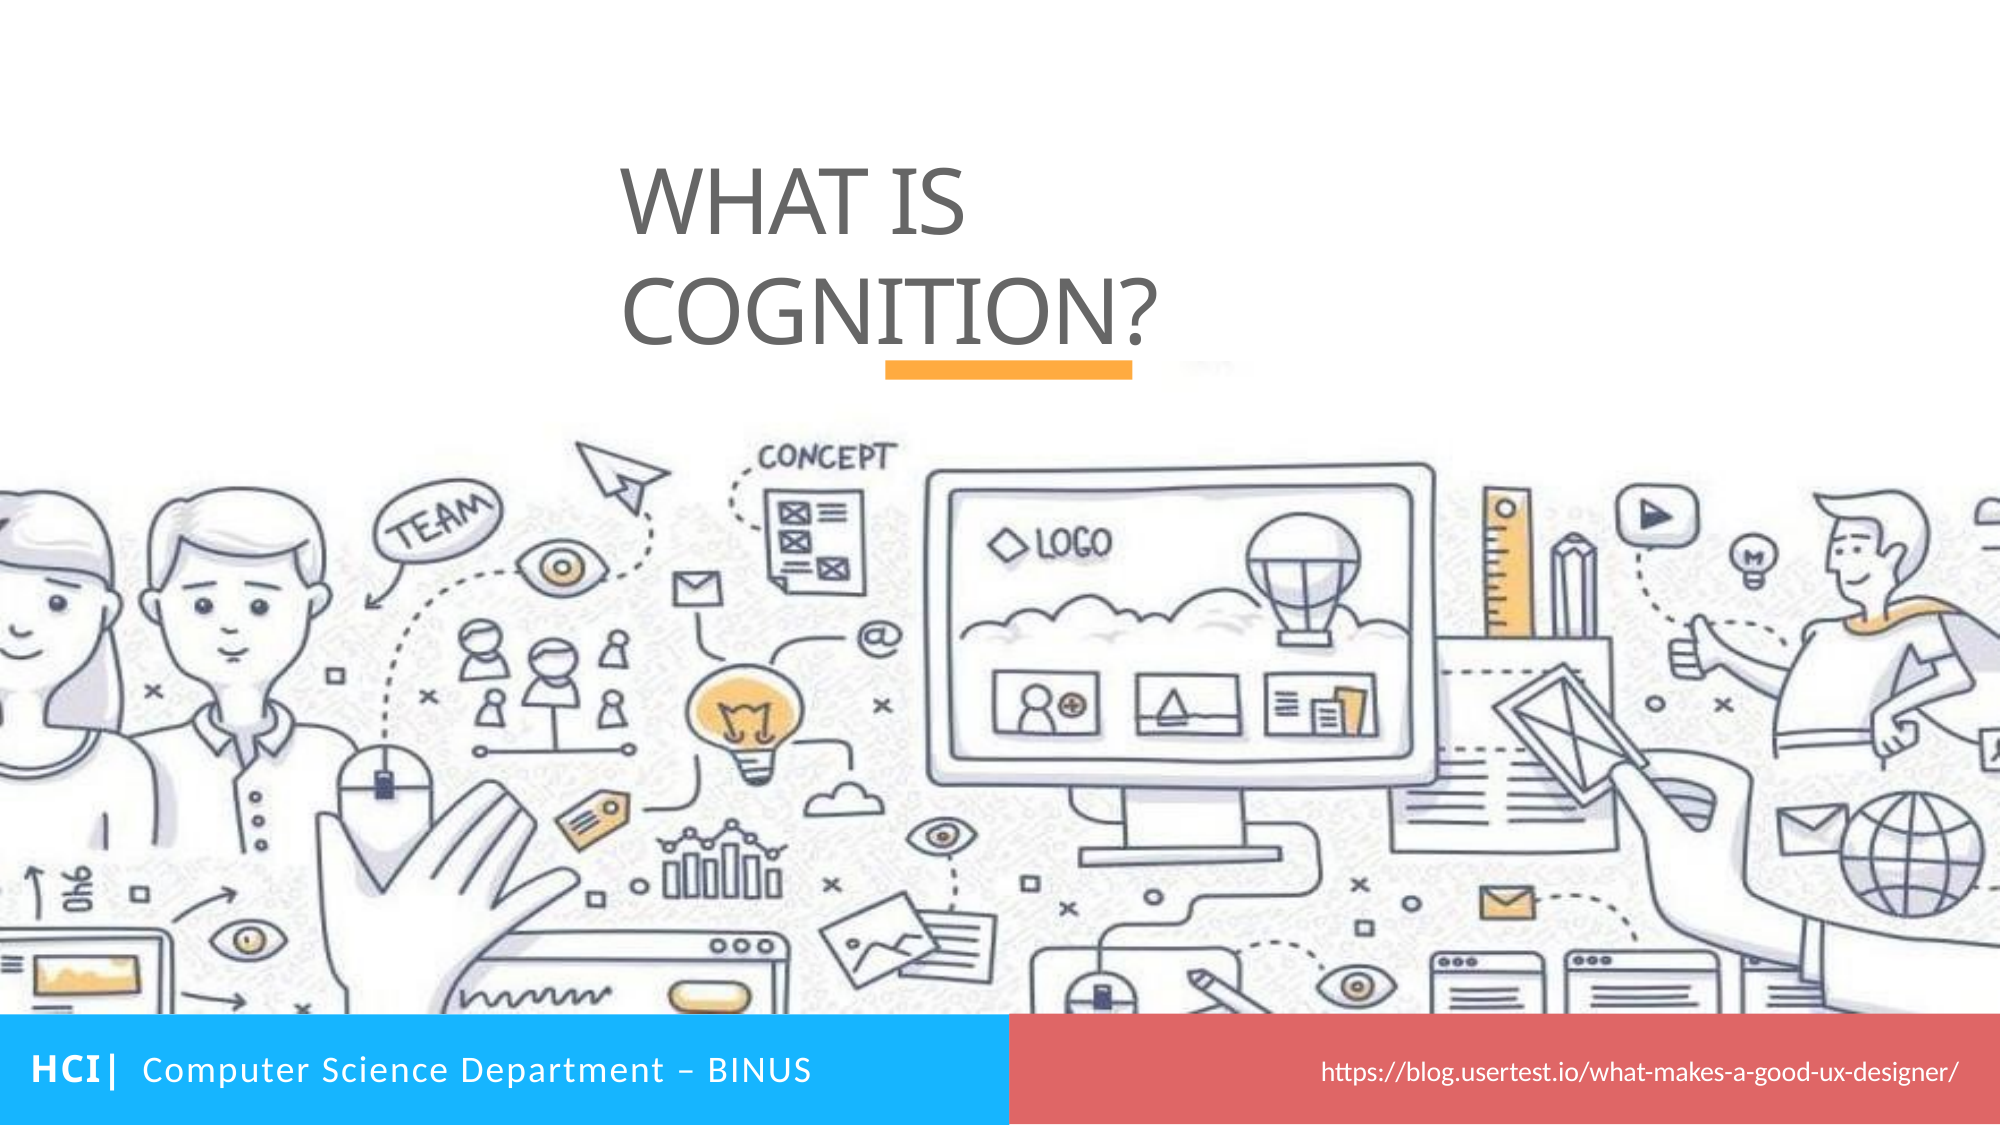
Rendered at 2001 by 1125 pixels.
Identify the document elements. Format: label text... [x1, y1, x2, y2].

title WHAT IS COGNITION? [616, 140, 1402, 361]
text_box [1009, 1014, 2000, 1125]
picture [0, 361, 2000, 1014]
text_box https://blog.usertest.io/what-makes-a-good-ux-designer/ [1163, 1050, 1960, 1087]
